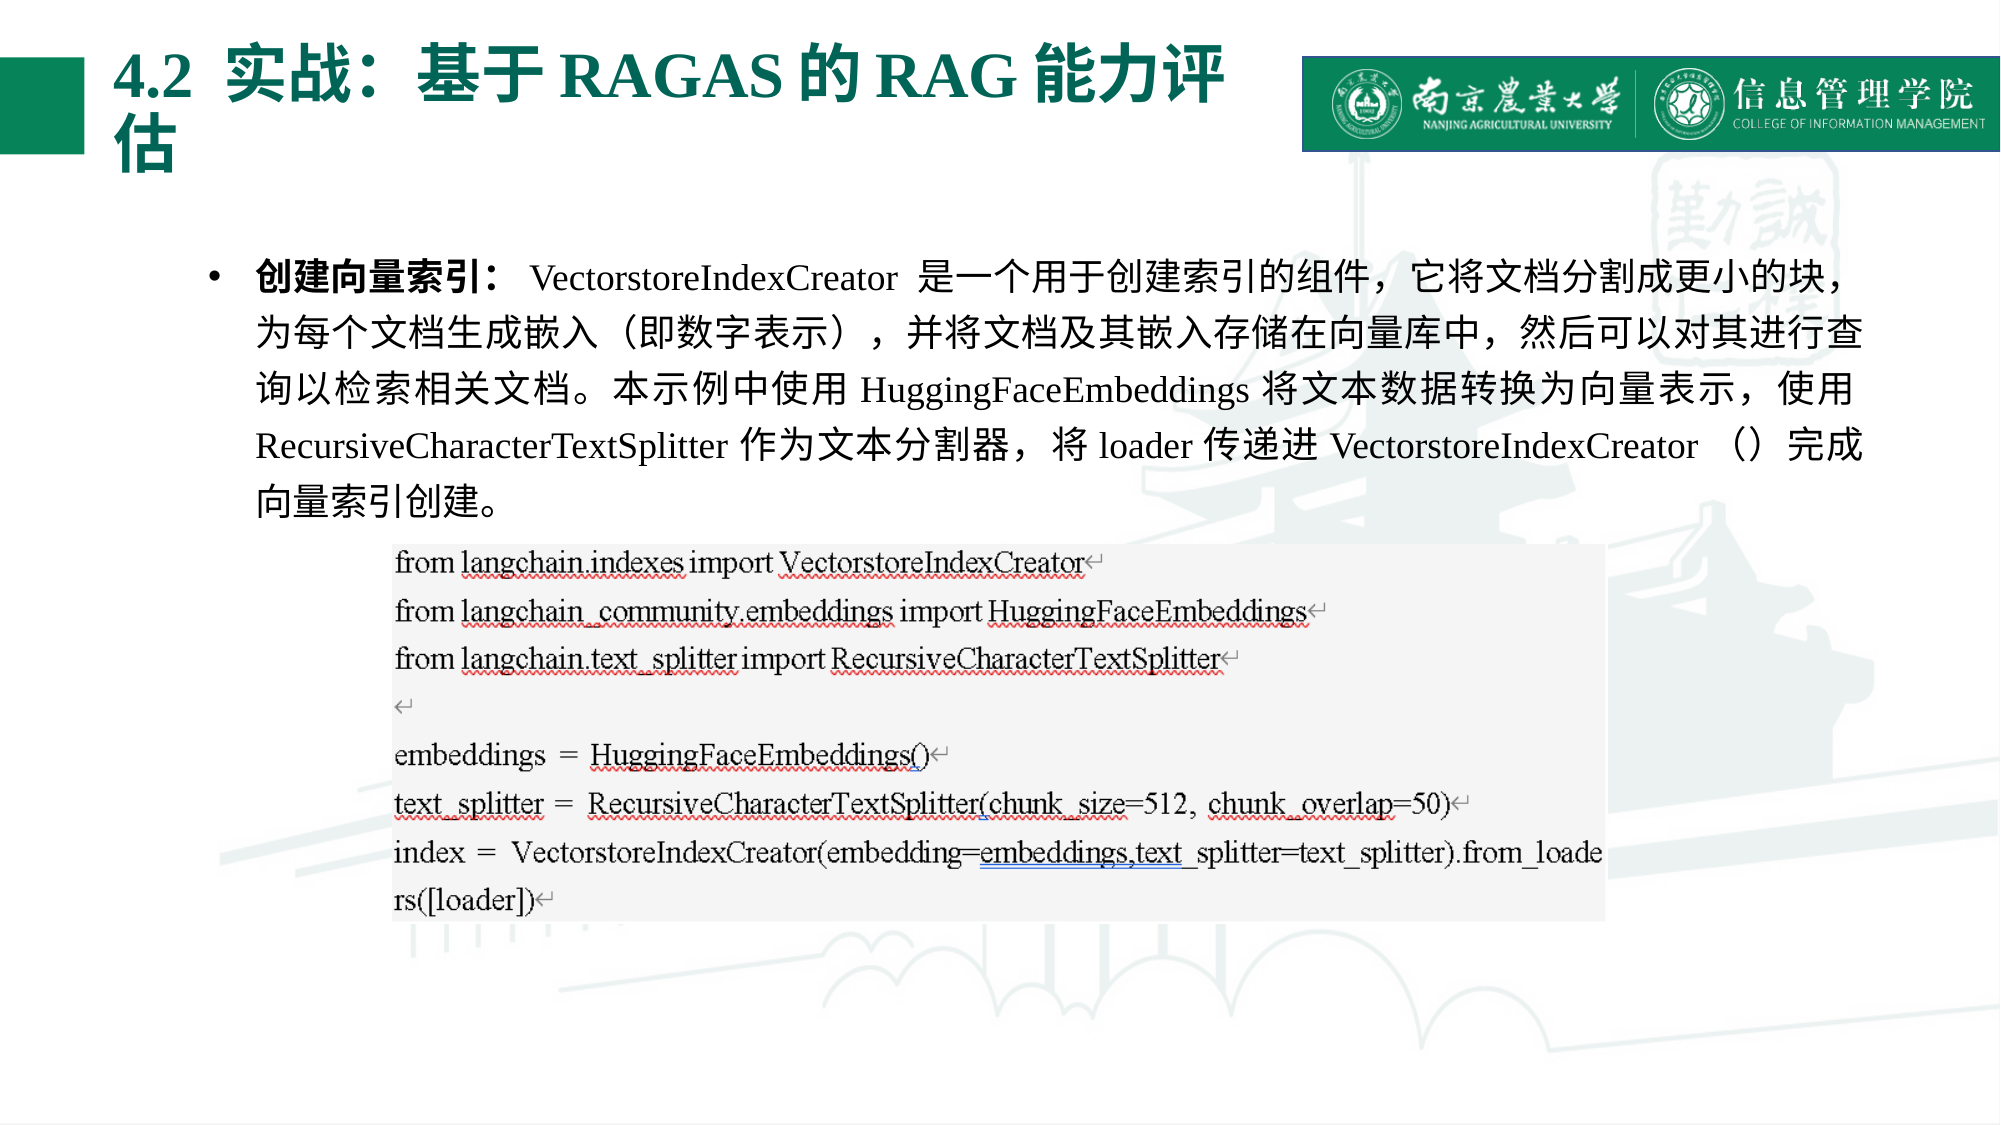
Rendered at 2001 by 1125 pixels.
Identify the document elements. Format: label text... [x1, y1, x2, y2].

title 4.2 实战：基于RAGAS的RAG能力评估 [98, 34, 1291, 190]
picture [1332, 68, 1985, 140]
picture [391, 544, 1608, 924]
text_box 创建向量索引：VectorstoreIndexCreator 是一个用于创建索引的组件，它将文档分割成更小的块，为每个文档生成嵌入（即数字表示），并将文档及其嵌入存储在向量库中，然后可以对其进行查询以检索相关文档。本示例中使用HuggingFaceEmbeddings将文本数据转换为向量表示，使用RecursiveCharacterTextSplitter作为文本分割器，将loader传递进VectorstoreIndexCreator（）完成向量索引创建。 [193, 171, 1879, 531]
